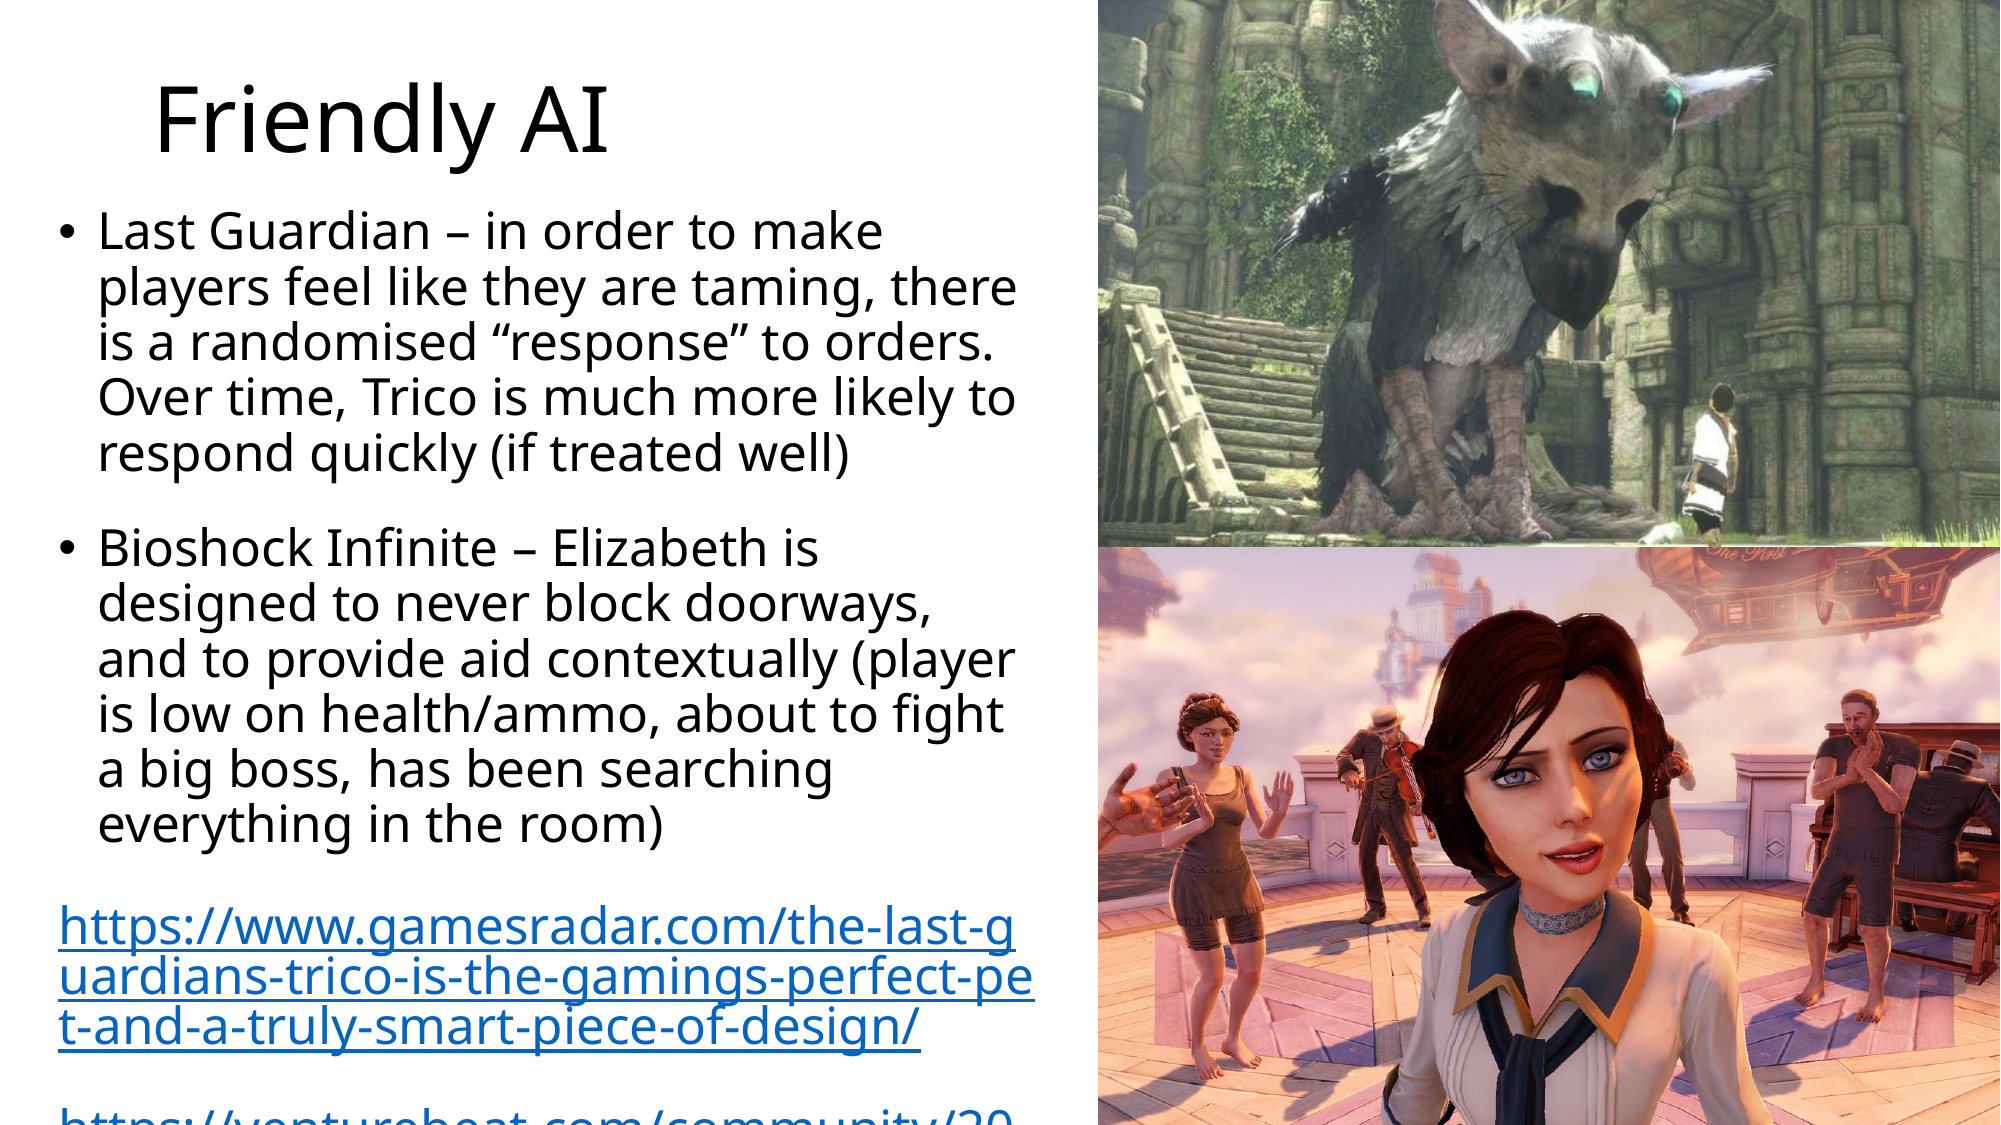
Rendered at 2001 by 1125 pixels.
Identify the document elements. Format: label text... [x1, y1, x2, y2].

title Friendly AI [137, 14, 1098, 232]
list Last Guardian – in order to make players feel like they are taming, there is a randomised “response” to orders. Over time, Trico is much more likely to respond quickly (if treated well) Bioshock Infinite – Elizabeth is designed to never block doorways, and to provide aid contextually (player is low on health/ammo, about to fight a big boss, has been searching everything in the room) https://www.gamesradar.com/the-last-guardians-trico-is-the-gamings-perfect-pet-and-a-truly-smart-piece-of-design/ https://venturebeat.com/community/2013/04/05/smoke-mirrors-how-bioshock-infinite-tricks-you-into-liking-elizabeth/ [43, 198, 1050, 1082]
picture [1098, 0, 2000, 1125]
